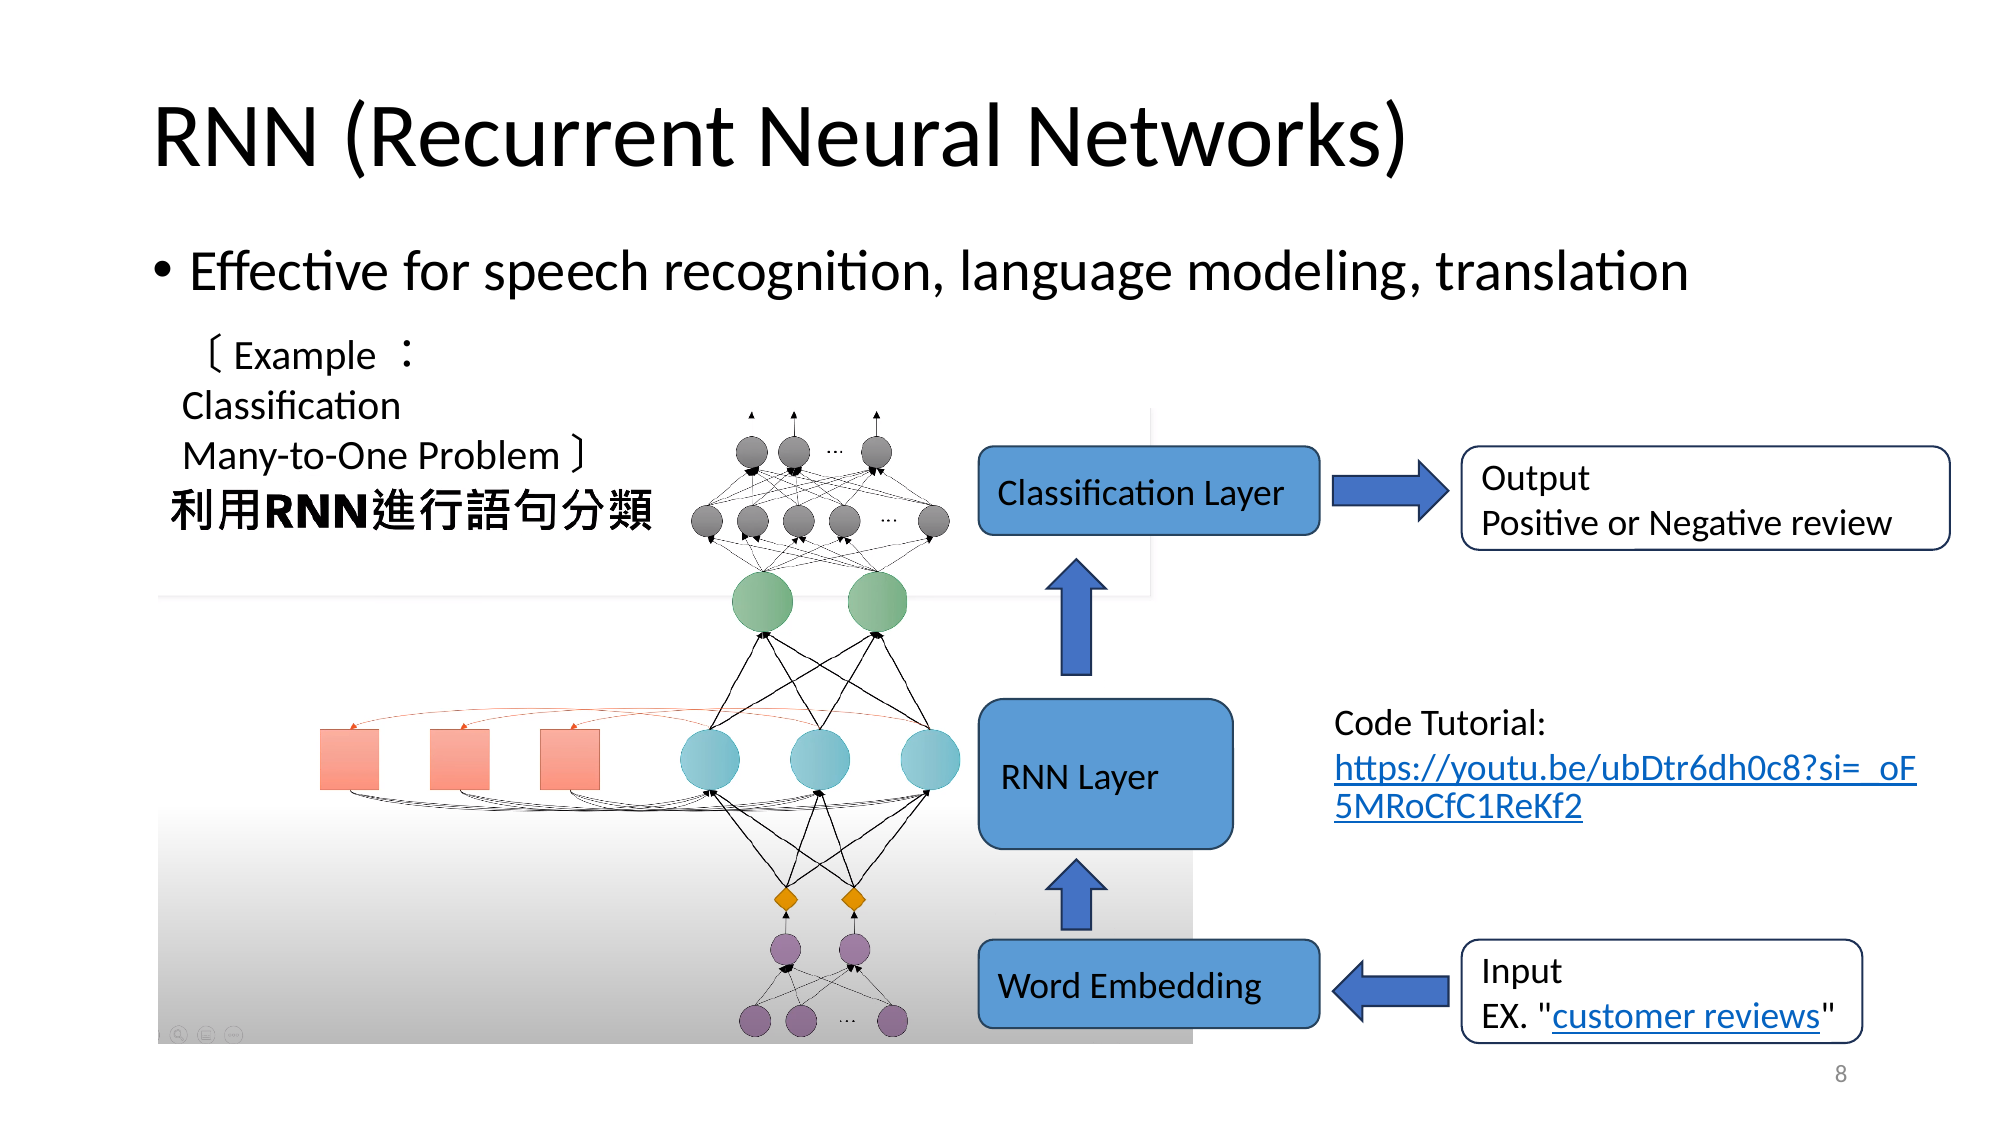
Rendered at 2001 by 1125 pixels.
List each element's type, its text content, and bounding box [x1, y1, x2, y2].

slide_number 8 [1412, 1042, 1863, 1103]
text_box [1331, 458, 1450, 523]
text_box Word Embedding [1194, 938, 1321, 1030]
list Effective for speech recognition, language modeling, translation [137, 232, 1863, 947]
picture [158, 408, 1194, 1044]
text_box Code Tutorial: https://youtu.be/ubDtr6dh0c8?si=_oF5MRoCfC1ReKf2 [1319, 690, 1950, 796]
text_box Input EX. "customer reviews" [1460, 938, 1864, 1042]
text_box Classification Layer [1194, 445, 1321, 536]
text_box Output Positive or Negative review [1460, 445, 1951, 551]
text_box RNN Layer [1194, 697, 1235, 851]
title RNN (Recurrent Neural Networks) [137, 27, 1863, 232]
text_box [1331, 959, 1450, 1024]
text_box 〔Example：Classification Many-to-One Problem〕 [159, 330, 665, 408]
